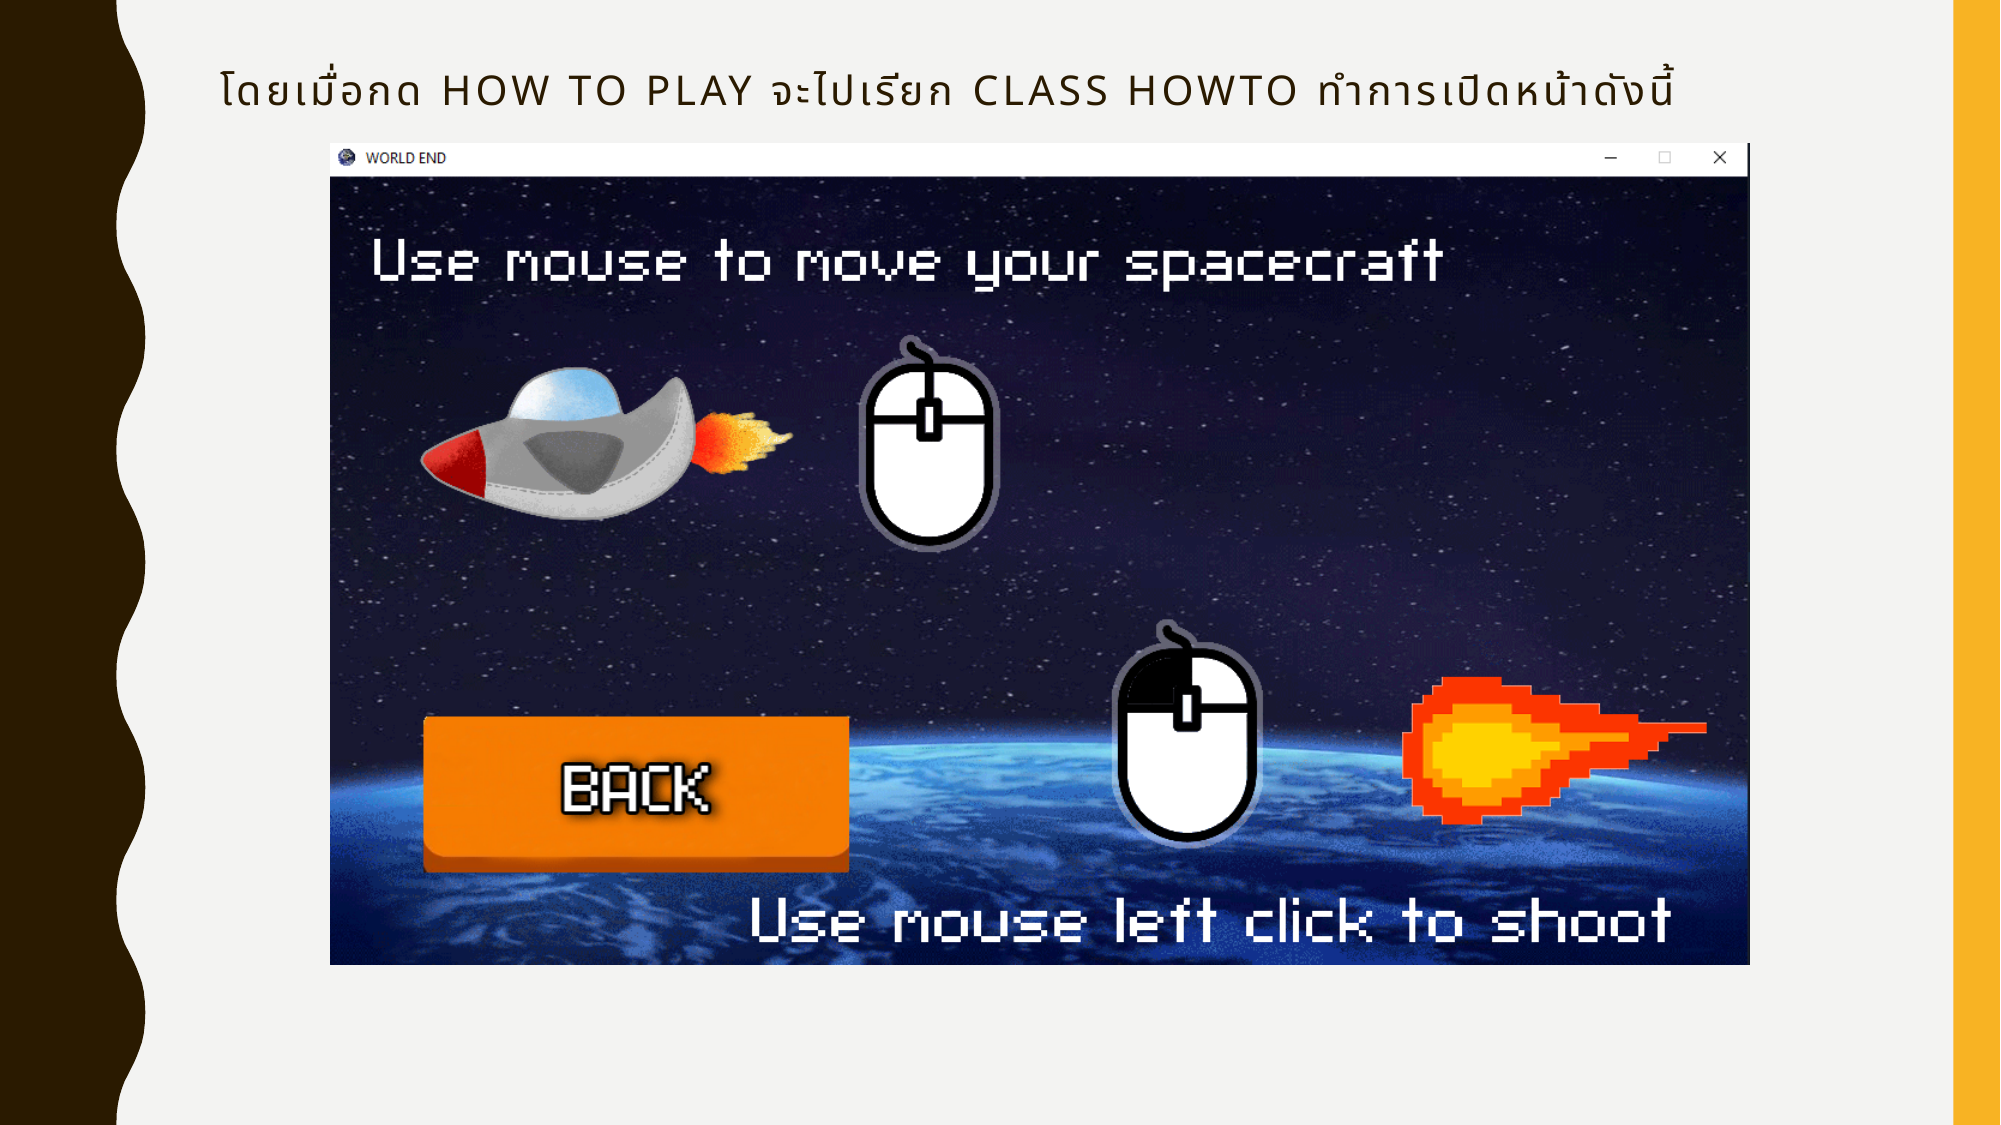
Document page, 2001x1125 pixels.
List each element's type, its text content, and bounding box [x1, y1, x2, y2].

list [330, 144, 1750, 965]
title โดยเมื่อกด How to play จะไปเรียก class howto ทำการเปิดหน้าดังนี้ [205, 62, 1875, 161]
